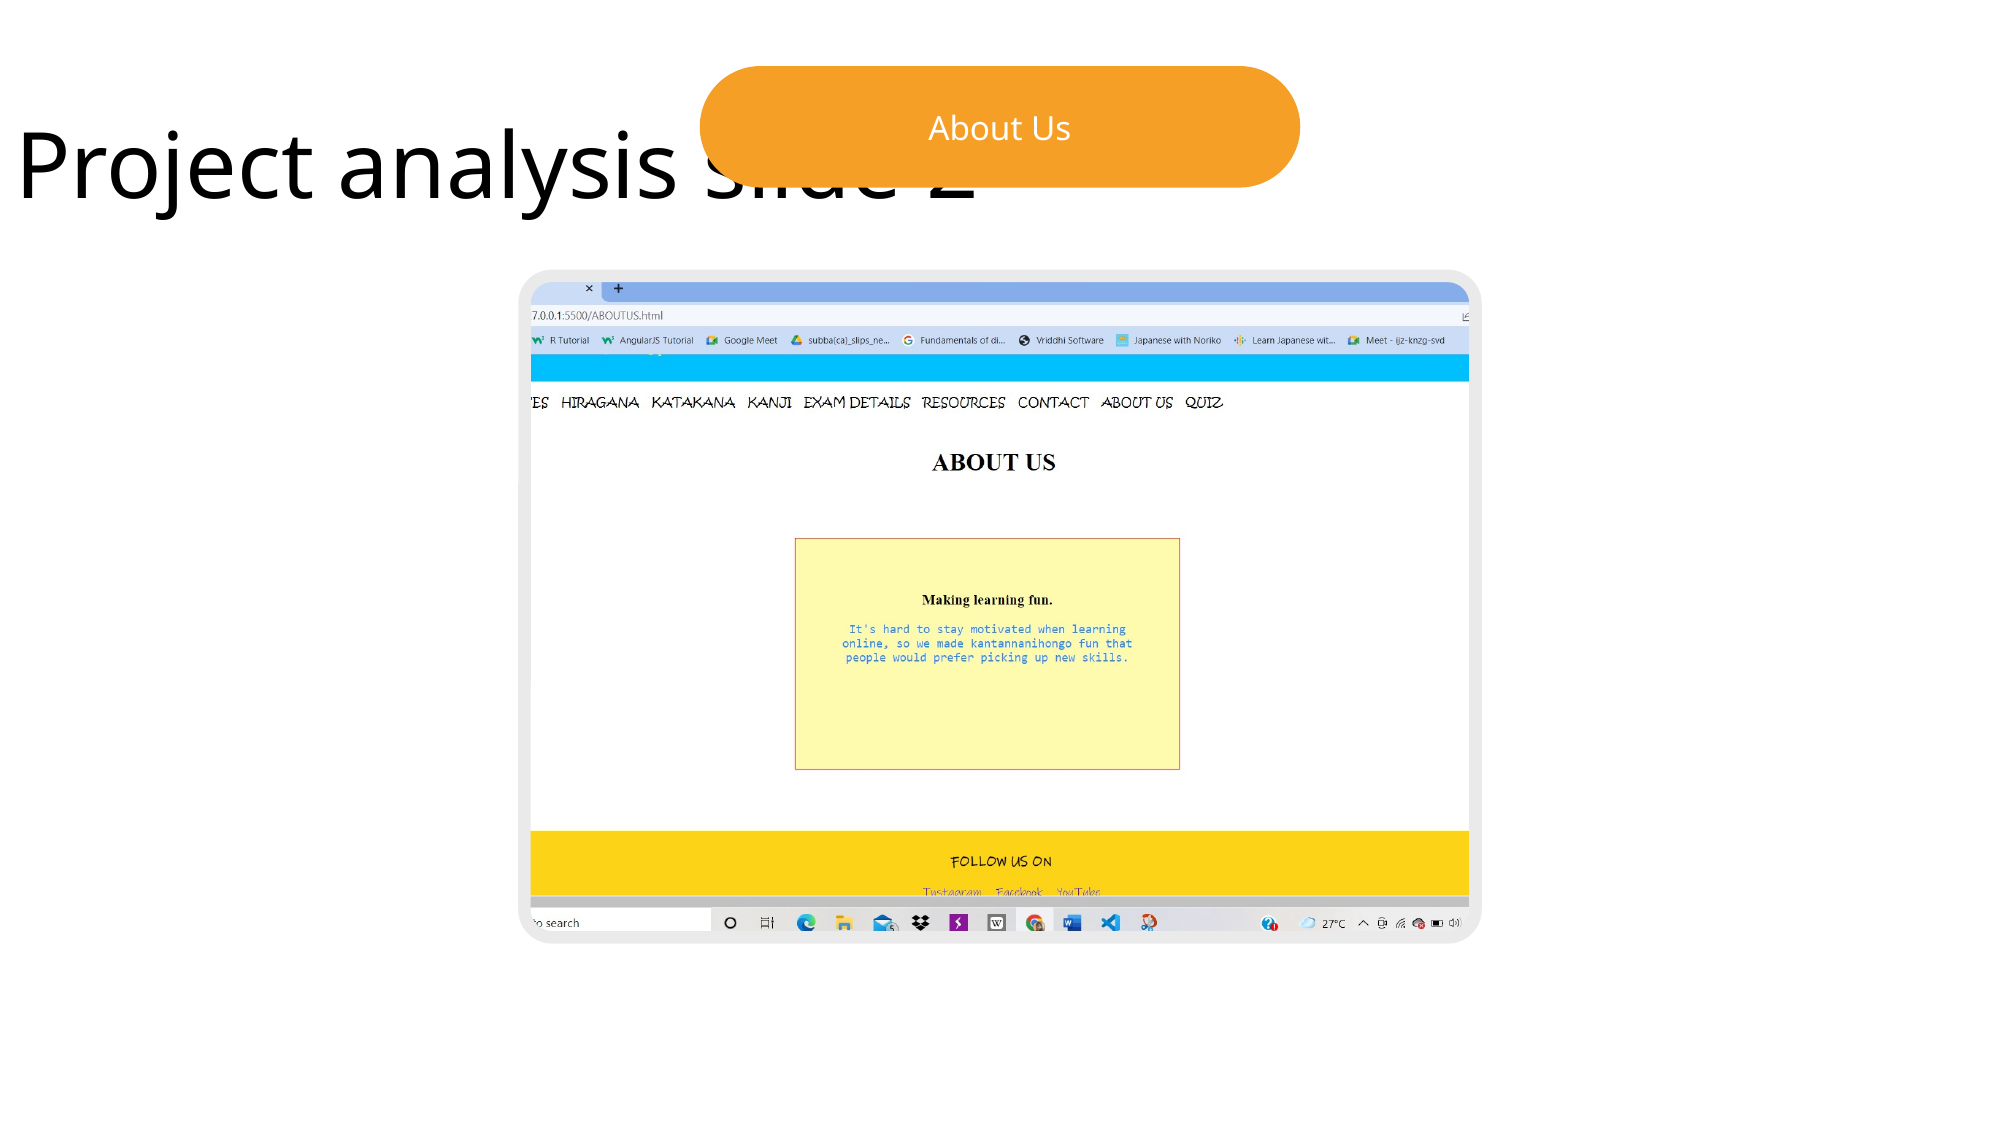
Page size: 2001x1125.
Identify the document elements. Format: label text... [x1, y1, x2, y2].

title Project analysis slide 2 [0, 59, 1725, 278]
picture [524, 275, 1476, 938]
text_box About Us [698, 64, 1302, 189]
